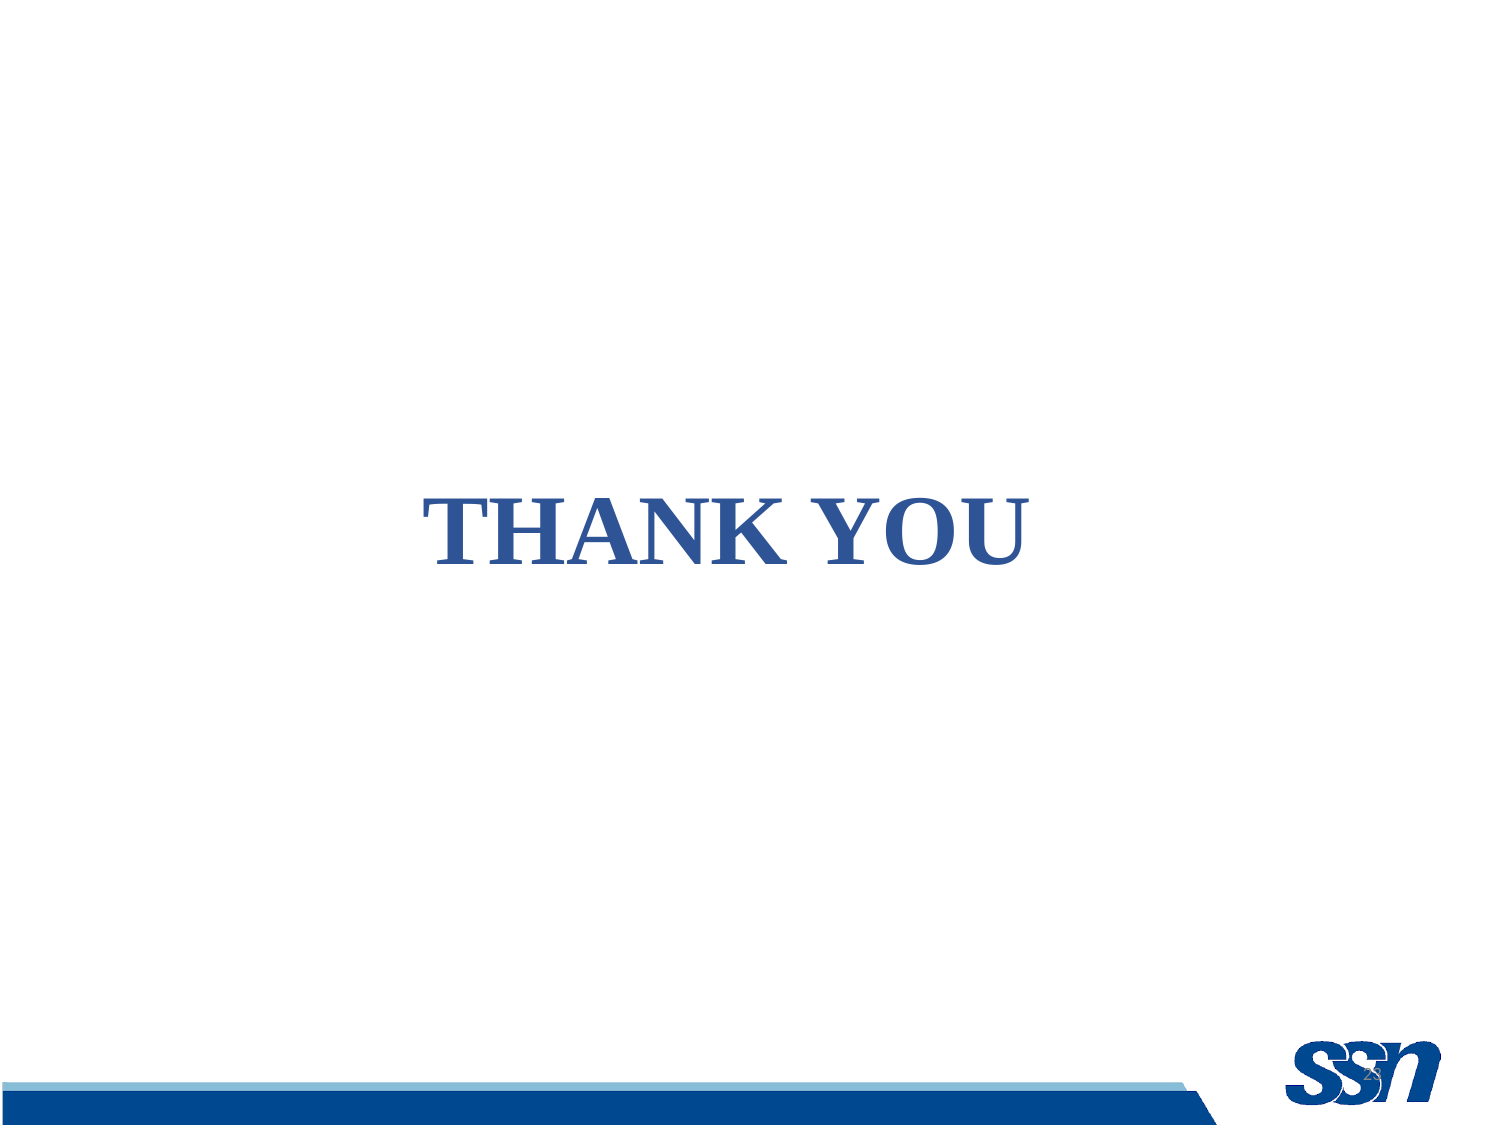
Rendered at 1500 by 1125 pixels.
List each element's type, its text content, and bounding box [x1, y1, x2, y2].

title THANK YOU [164, 427, 1290, 594]
picture [0, 1028, 1500, 1125]
slide_number 23 [1059, 1042, 1397, 1103]
